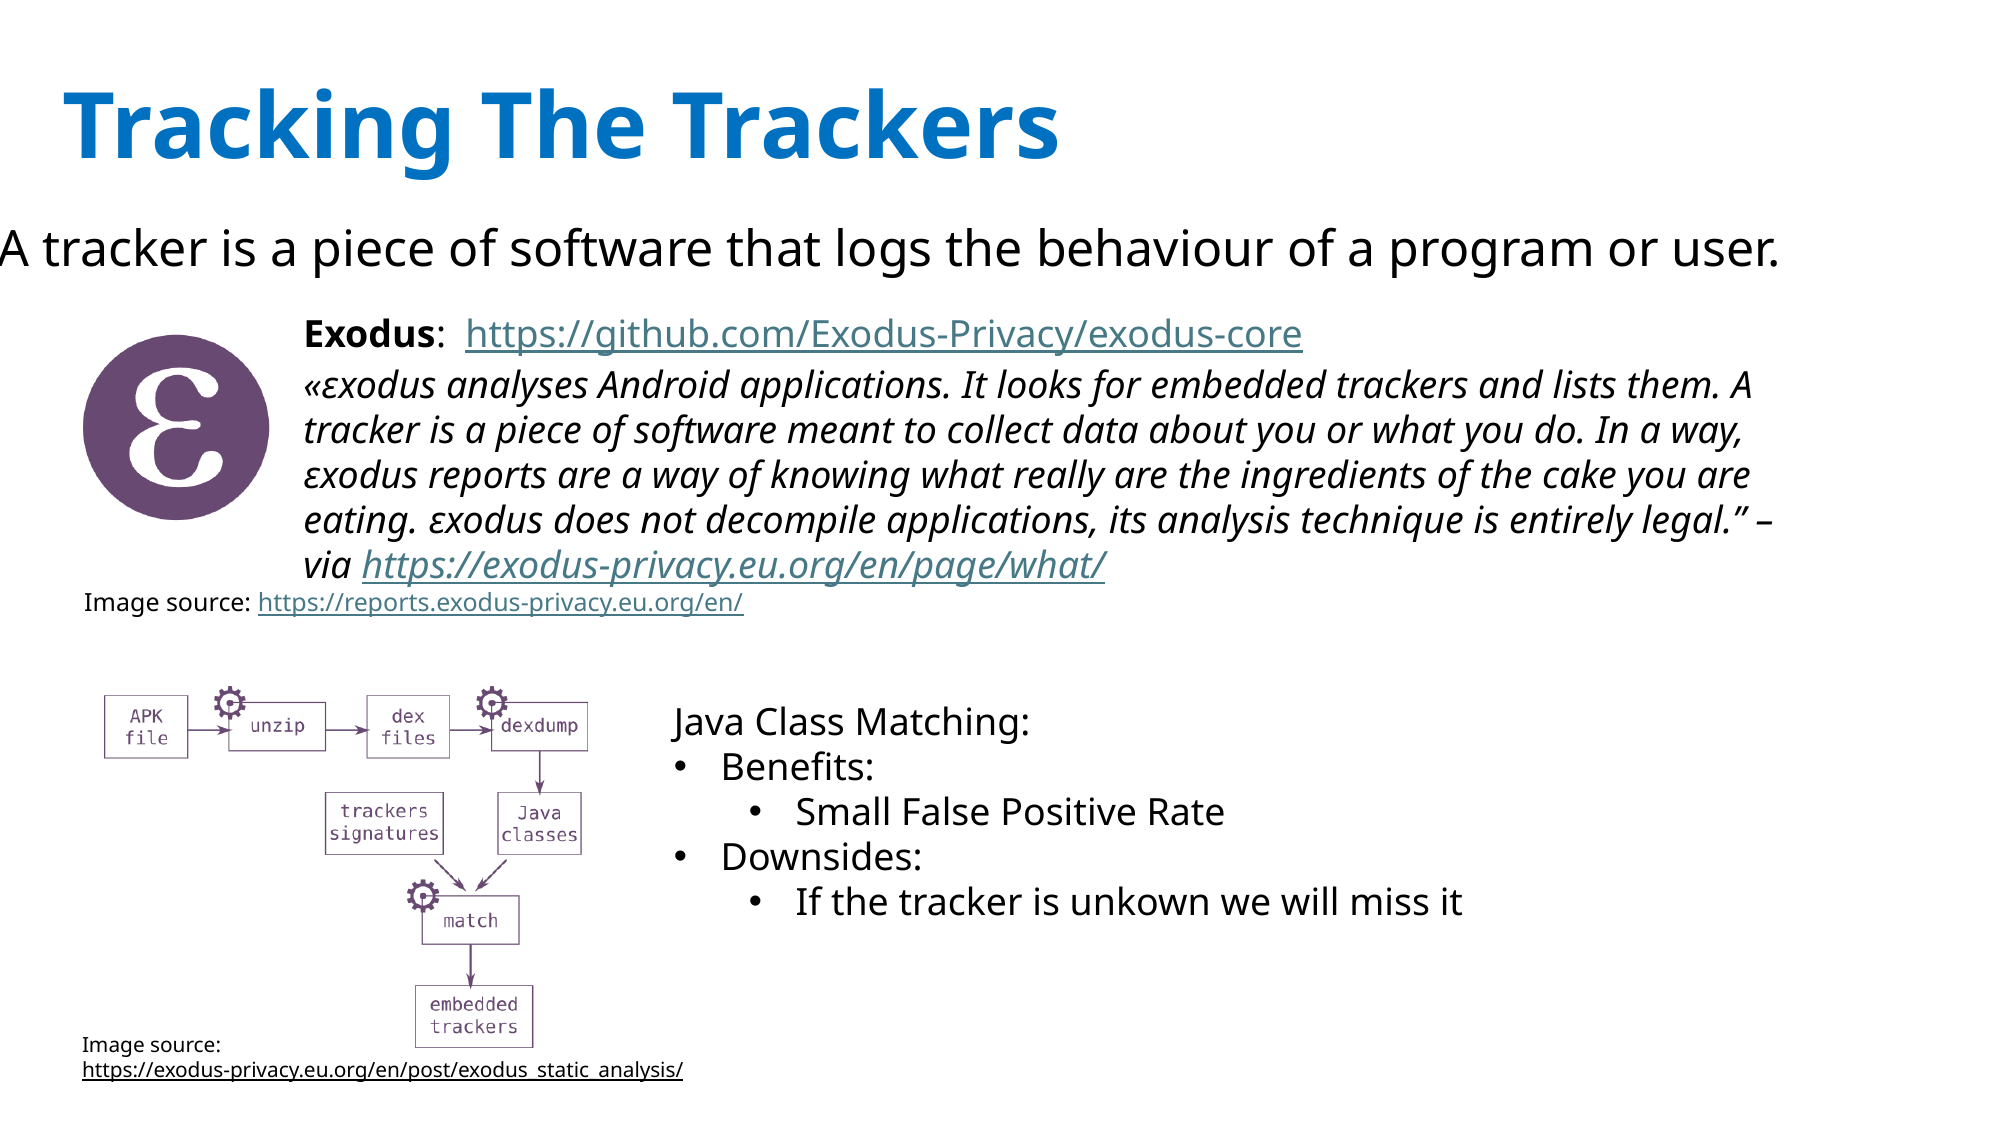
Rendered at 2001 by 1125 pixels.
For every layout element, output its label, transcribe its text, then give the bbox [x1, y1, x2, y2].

picture [76, 328, 277, 533]
text_box Image source: https://exodus-privacy.eu.org/en/post/exodus_static_analysis/ [67, 1024, 704, 1093]
picture [103, 686, 589, 1049]
text_box Exodus: https://github.com/Exodus-Privacy/exodus-core «εxodus analyses Android applications. It looks for embedded trackers and lists them. A tracker is a piece of software meant to collect data about you or what you do. In a way, εxodus reports are a way of knowing what really are the ingredients of the cake you are eating. εxodus does not decompile applications, its analysis technique is entirely legal.” – via https://exodus-privacy.eu.org/en/page/what/ [288, 302, 1815, 600]
title Tracking The Trackers [47, 20, 1773, 209]
text_box Image source: https://reports.exodus-privacy.eu.org/en/ [69, 579, 765, 629]
text_box Java Class Matching: Benefits: Small False Positive Rate Downsides: If the tracker is unkown we will miss it [658, 691, 1479, 931]
text_box ﻿A tracker is a piece of software that logs the behaviour of a program or user. [0, 209, 1810, 285]
